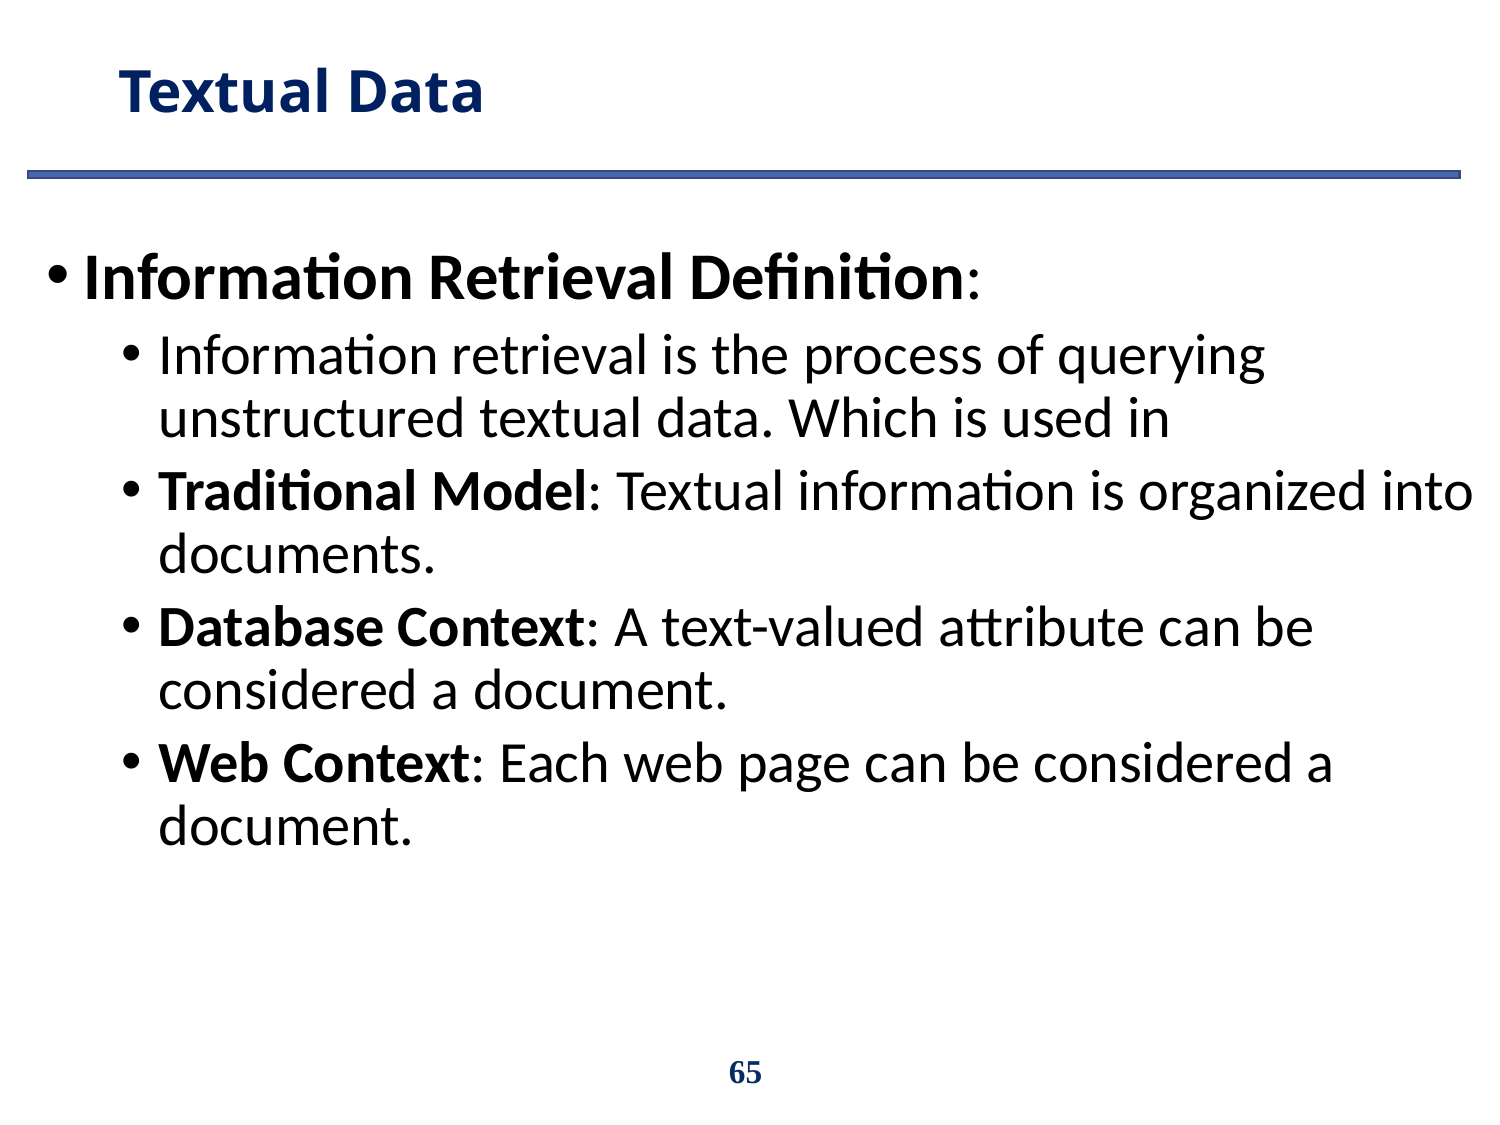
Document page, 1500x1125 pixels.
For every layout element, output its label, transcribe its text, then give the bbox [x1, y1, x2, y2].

title Textual Data [103, 22, 1397, 166]
list Information Retrieval Definition: Information retrieval is the process of querying unstructured textual data. Which is used in Traditional Model: Textual information is organized into documents. Database Context: A text-valued attribute can be considered a document. Web Context: Each web page can be considered a document. [31, 234, 1492, 1125]
